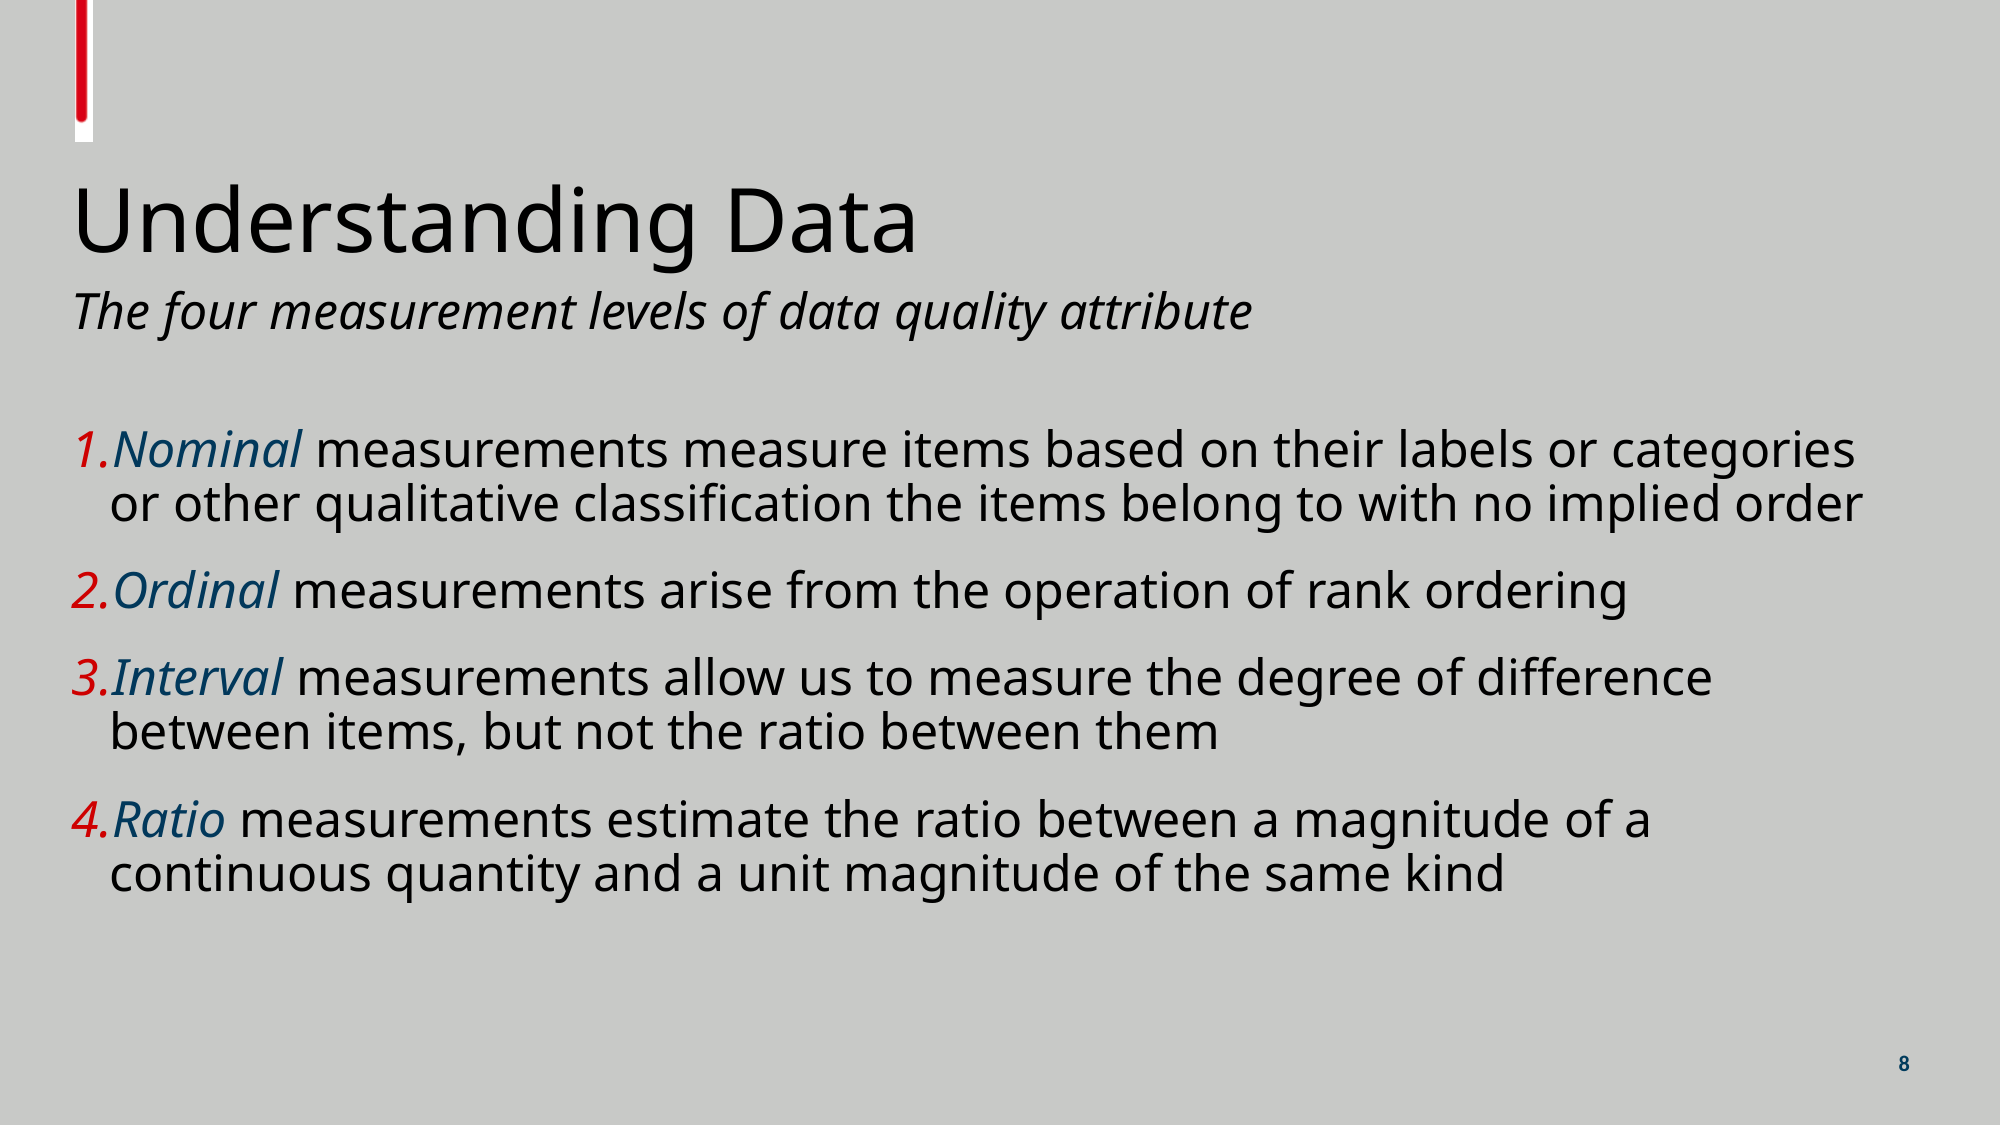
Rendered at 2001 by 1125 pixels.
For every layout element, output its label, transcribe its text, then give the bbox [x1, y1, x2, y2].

title Understanding Data [56, 99, 1930, 279]
picture [75, 0, 93, 99]
list The four measurement levels of data quality attribute [56, 279, 1930, 370]
list Nominal measurements measure items based on their labels or categories or other qualitative classification the items belong to with no implied order Ordinal measurements arise from the operation of rank ordering Interval measurements allow us to measure the degree of difference between items, but not the ratio between them Ratio measurements estimate the ratio between a magnitude of a continuous quantity and a unit magnitude of the same kind [56, 416, 1930, 959]
